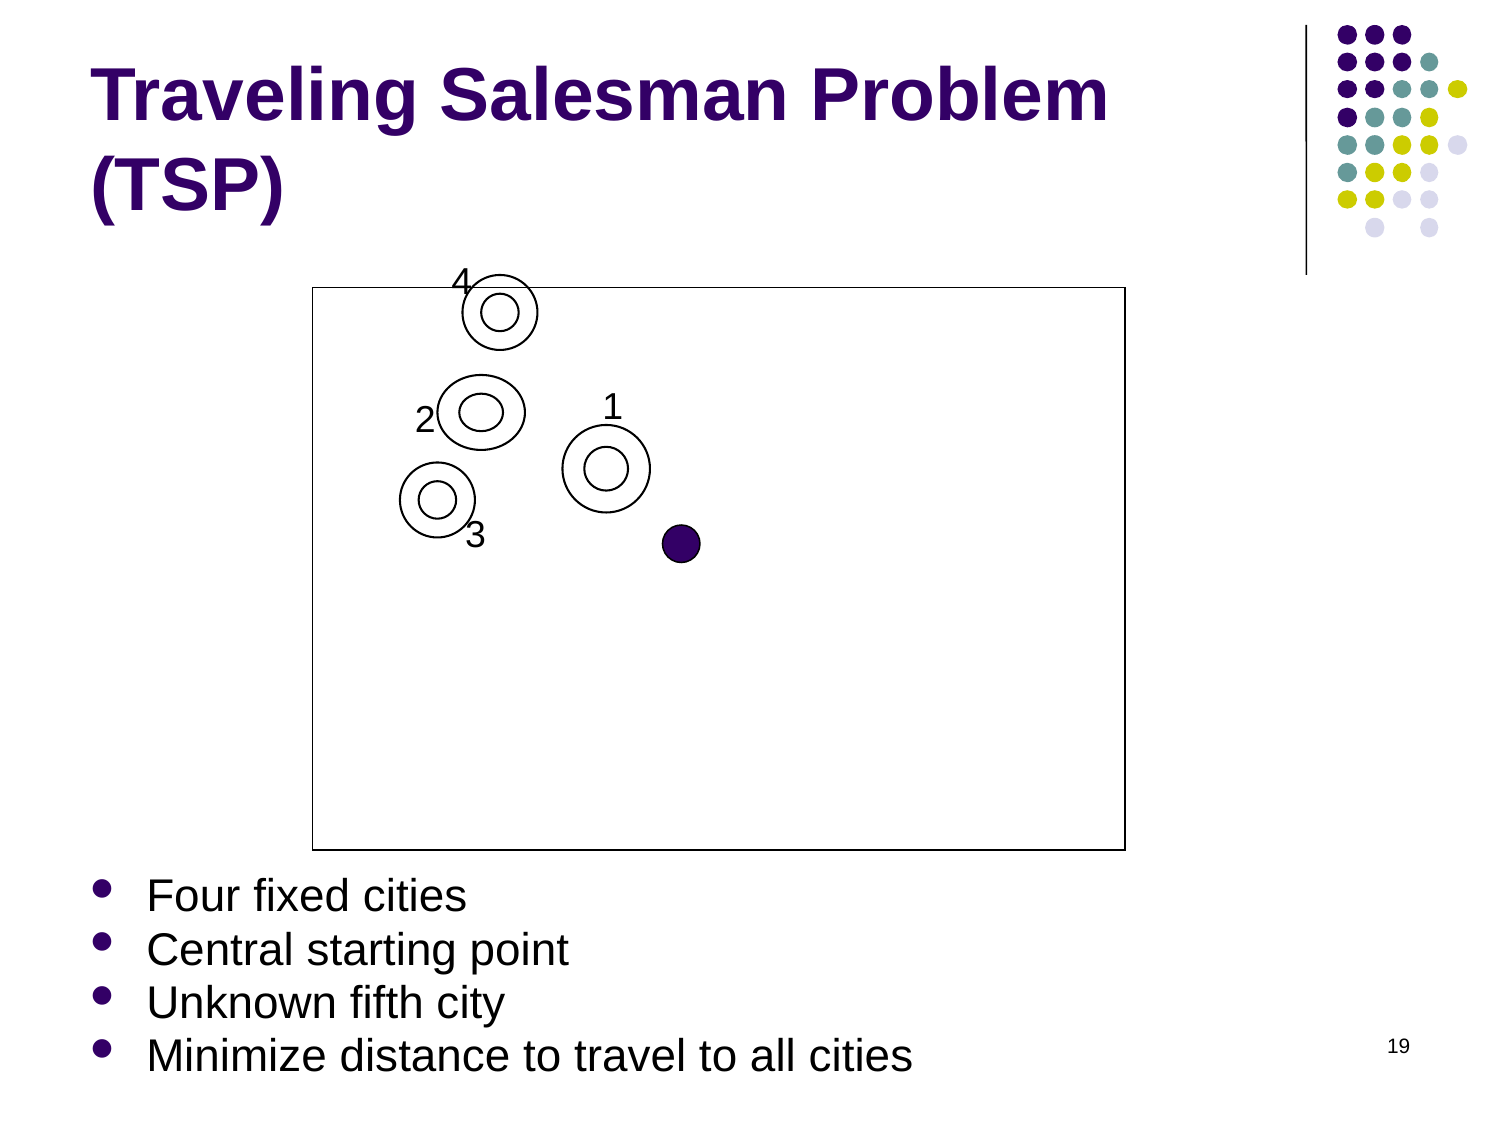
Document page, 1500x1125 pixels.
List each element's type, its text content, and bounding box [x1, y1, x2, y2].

text_box [312, 287, 1125, 850]
text_box [662, 525, 700, 563]
text_box 2 [400, 387, 451, 448]
text_box 1 [587, 374, 639, 435]
text_box 3 [450, 502, 501, 562]
list Four fixed cities Central starting point Unknown fifth city Minimize distance to travel to all cities [75, 869, 1425, 1050]
text_box 4 [436, 249, 488, 310]
text_box [488, 274, 528, 287]
slide_number 19 [1074, 1024, 1426, 1101]
title Traveling Salesman Problem (TSP) [75, 20, 1313, 233]
